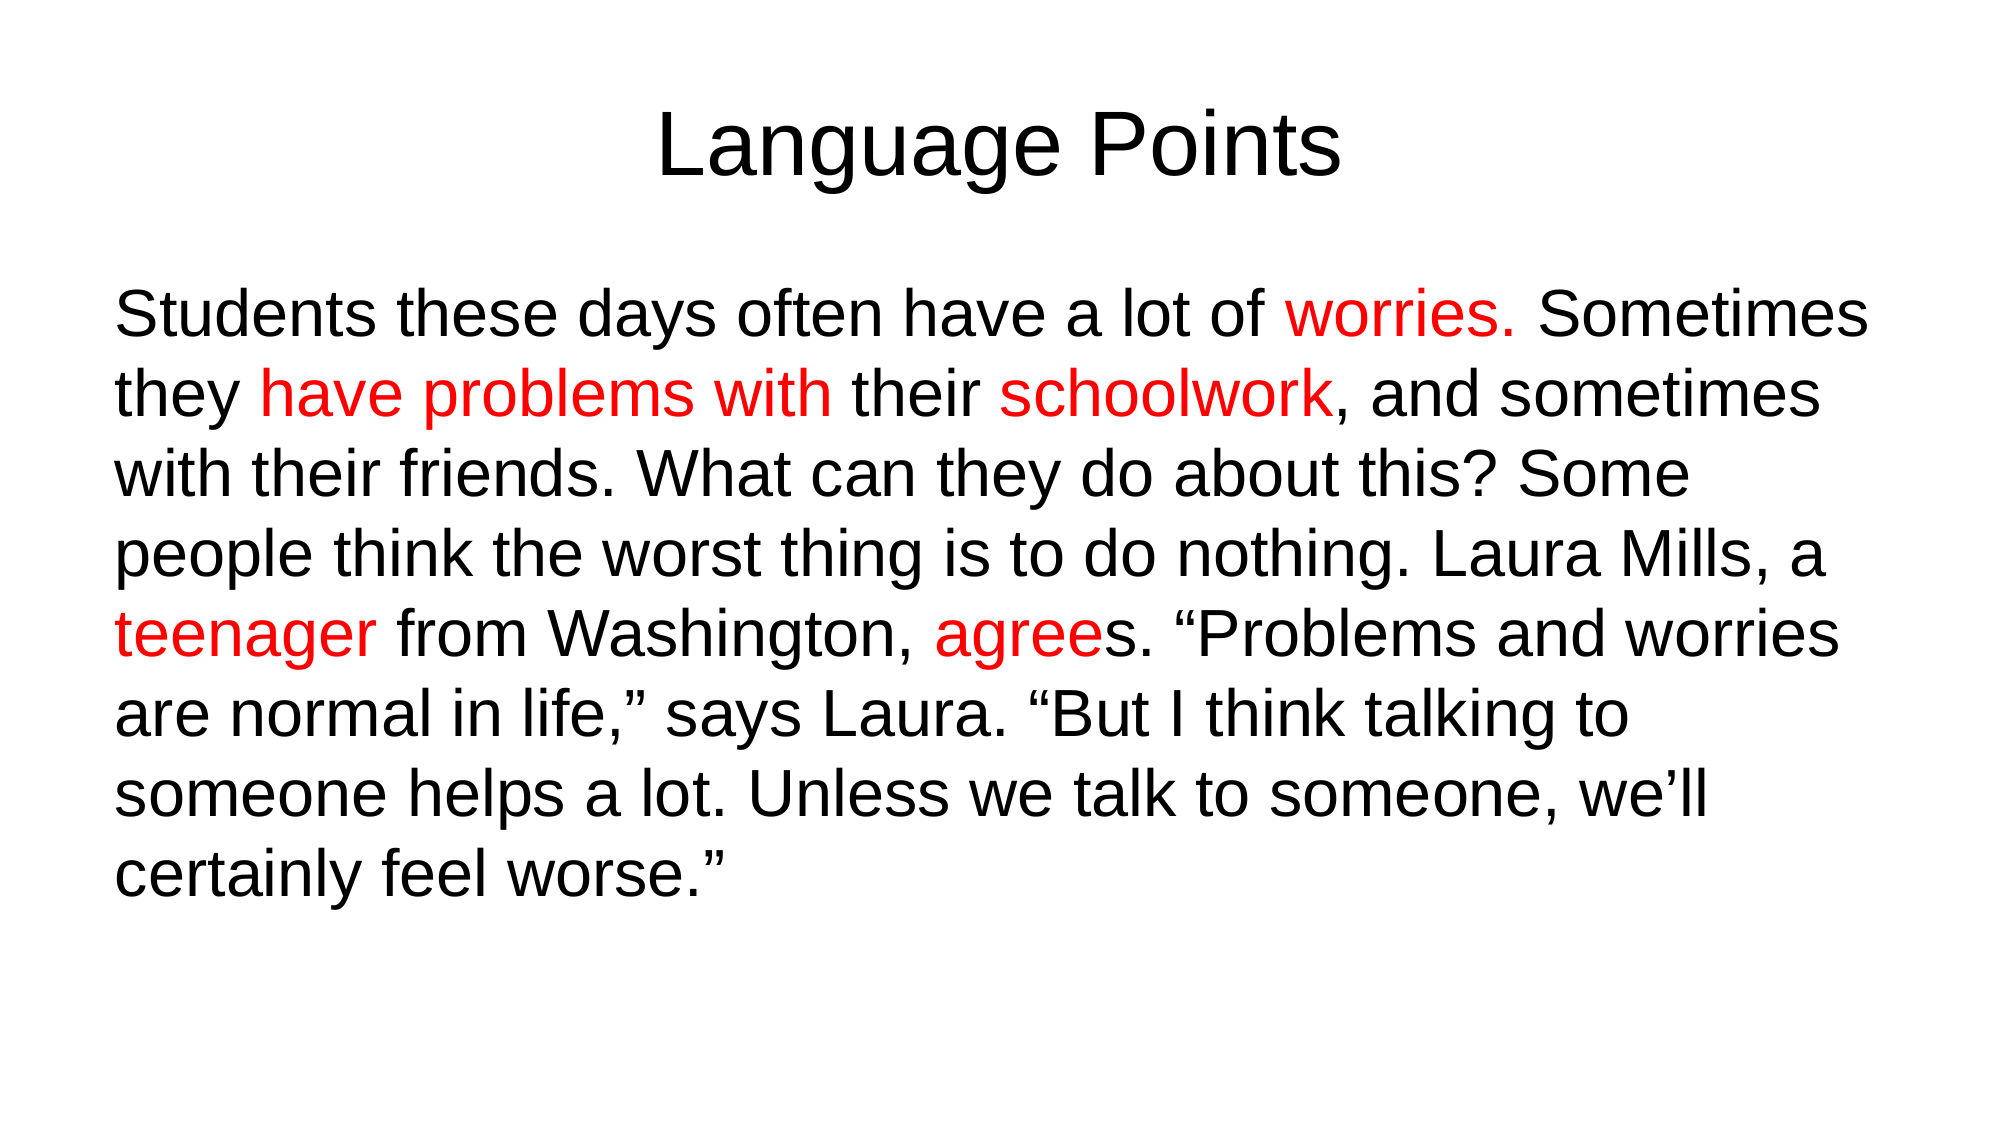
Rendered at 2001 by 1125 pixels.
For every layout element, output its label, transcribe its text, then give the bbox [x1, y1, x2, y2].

list Students these days often have a lot of worries. Sometimes they have problems with their schoolwork, and sometimes with their friends. What can they do about this? Some people think the worst thing is to do nothing. Laura Mills, a teenager from Washington, agrees. “Problems and worries are normal in life,” says Laura. “But I think talking to someone helps a lot. Unless we talk to someone, we’ll certainly feel worse.” [99, 262, 1900, 1005]
title Language Points [99, 45, 1900, 233]
